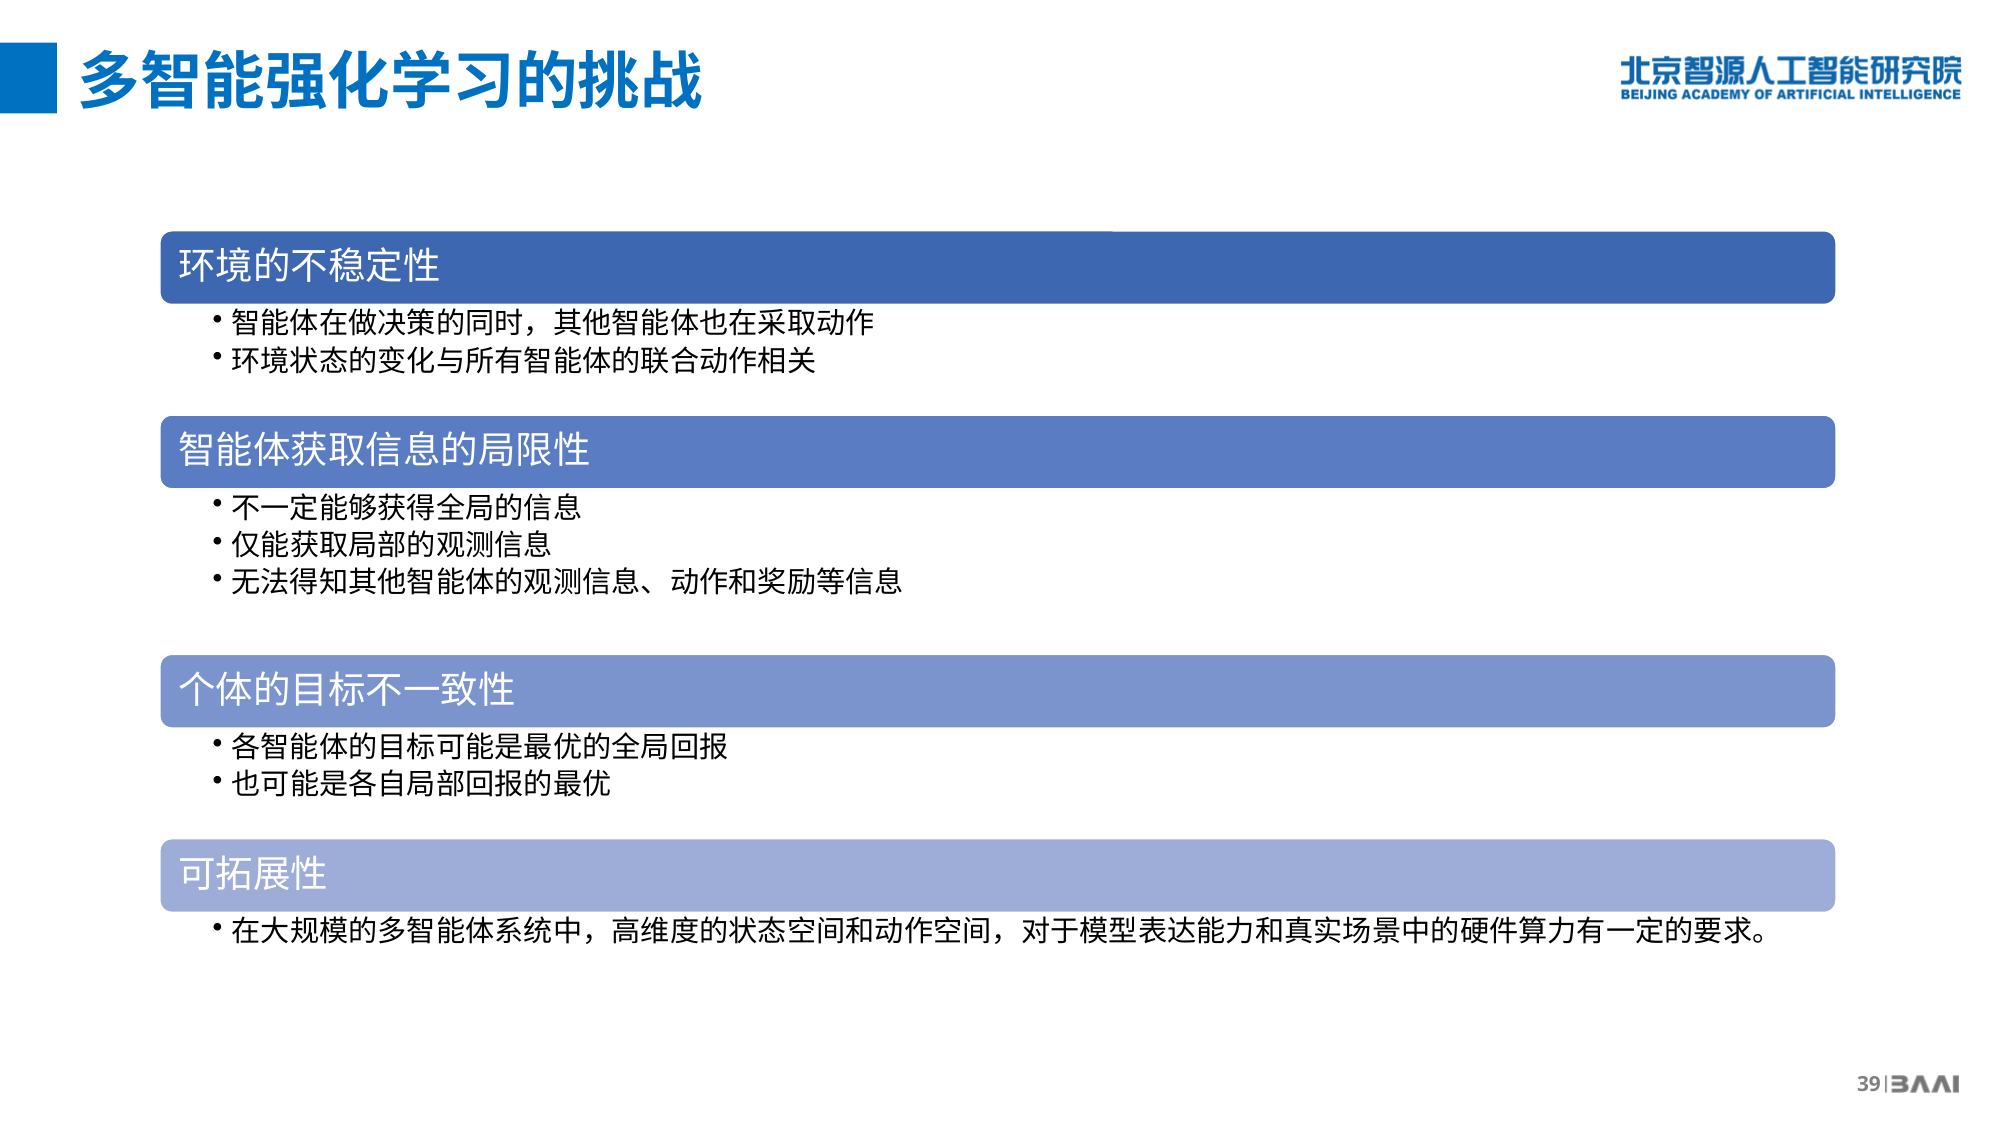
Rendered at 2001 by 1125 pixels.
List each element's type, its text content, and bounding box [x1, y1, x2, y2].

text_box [159, 195, 1837, 1003]
slide_number 39 [1836, 1073, 1896, 1095]
list 多智能强化学习的挑战 [77, 49, 1588, 107]
picture [1896, 1073, 1963, 1095]
picture [1613, 38, 1972, 117]
